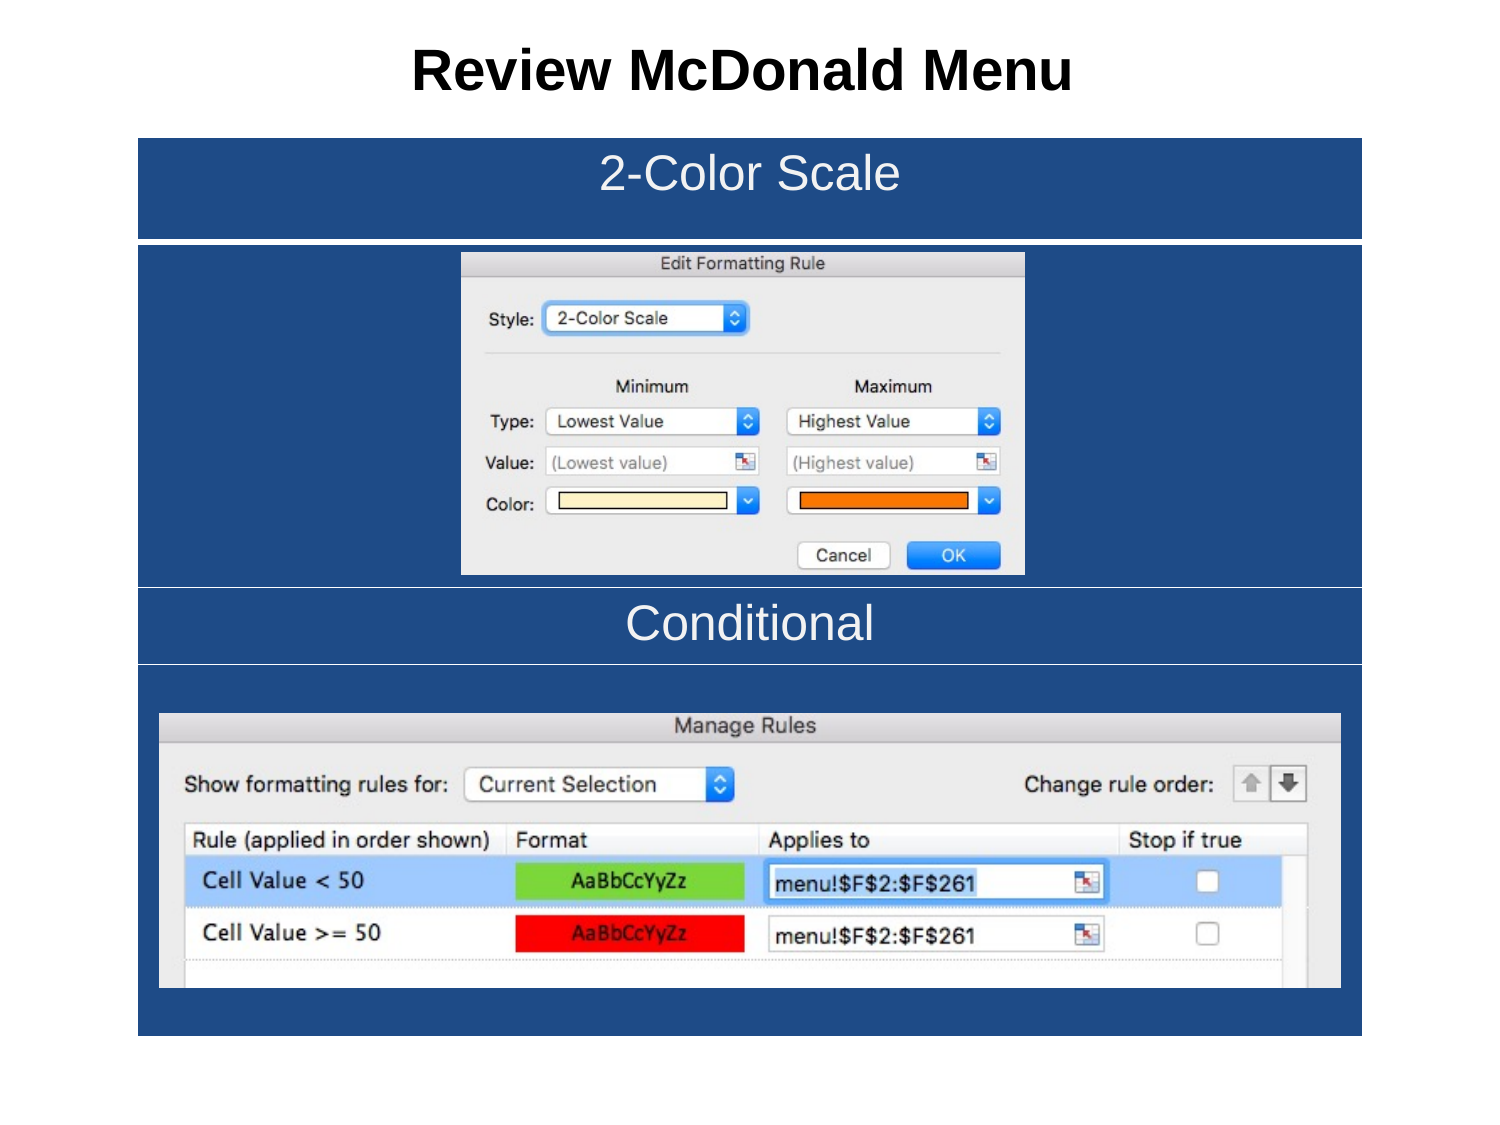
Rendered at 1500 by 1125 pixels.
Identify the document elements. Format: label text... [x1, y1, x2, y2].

table_cell [138, 245, 1362, 587]
table_cell Conditional [138, 588, 1362, 664]
text_box Review McDonald Menu [150, 24, 1337, 110]
picture [159, 713, 1341, 988]
table_cell [138, 665, 1362, 1036]
picture [461, 252, 1025, 575]
table_header 2-Color Scale [138, 138, 1362, 239]
